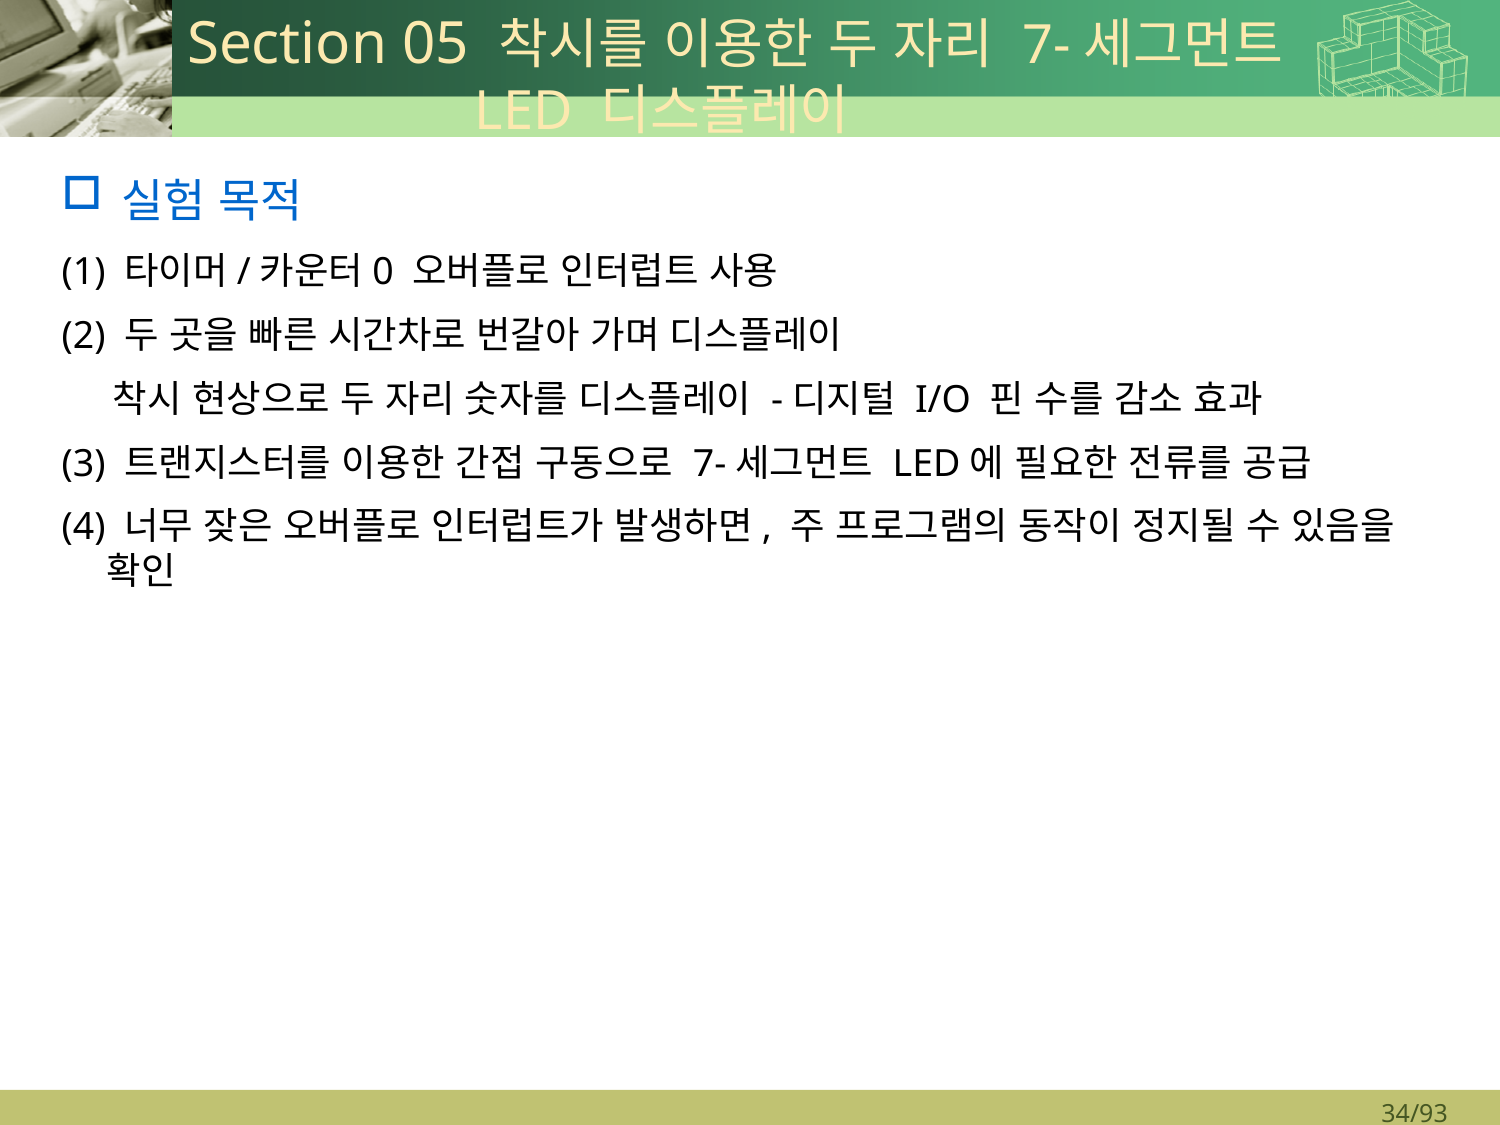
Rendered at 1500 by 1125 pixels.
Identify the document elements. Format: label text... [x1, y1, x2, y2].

list 실험 목적 (1) 타이머/카운터0 오버플로 인터럽트 사용 (2) 두 곳을 빠른 시간차로 번갈아 가며 디스플레이 착시 현상으로 두 자리 숫자를 디스플레이 -디지털 I/O 핀 수를 감소 효과 (3) 트랜지스터를 이용한 간접 구동으로 7-세그먼트 LED에 필요한 전류를 공급 (4) 너무 잦은 오버플로 인터럽트가 발생하면, 주 프로그램의 동작이 정지될 수 있음을 확인 [46, 164, 1459, 1067]
picture [0, 75, 1500, 151]
text_box [0, 0, 1500, 75]
title Section 05 착시를 이용한 두 자리 7-세그먼트 LED 디스플레이 [172, 75, 1500, 94]
